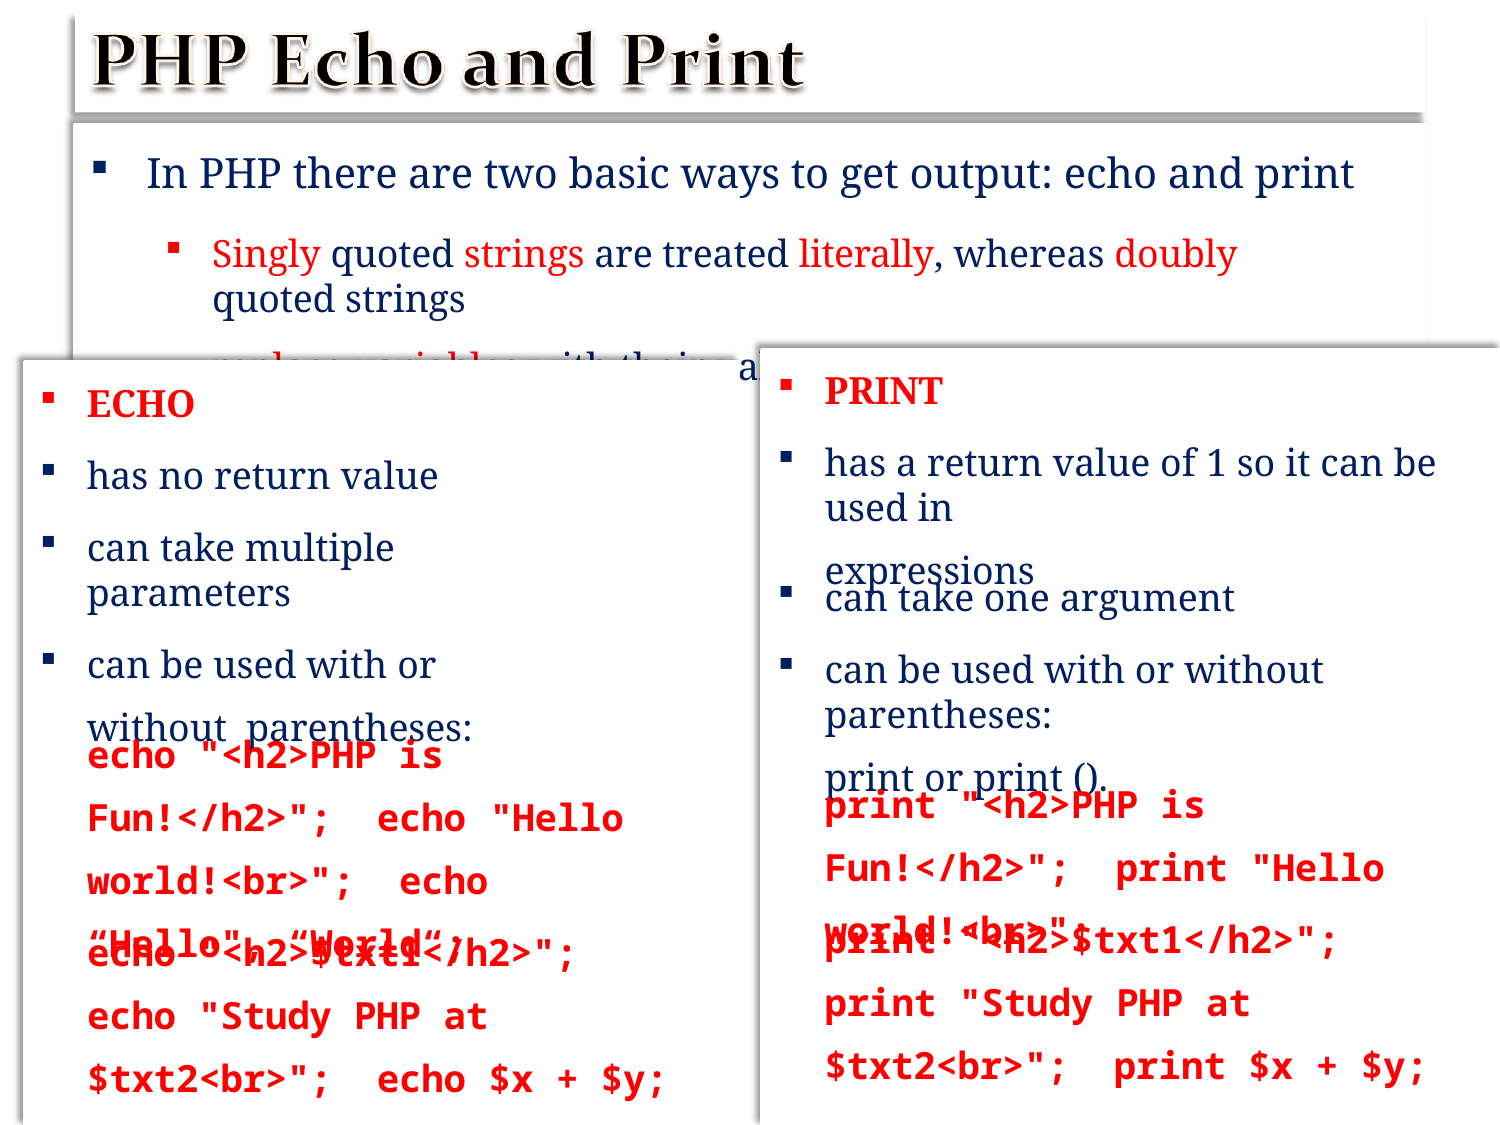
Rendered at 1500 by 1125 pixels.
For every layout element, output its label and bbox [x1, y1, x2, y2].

text_box [743, 334, 1500, 1125]
text_box [5, 0, 1430, 1125]
